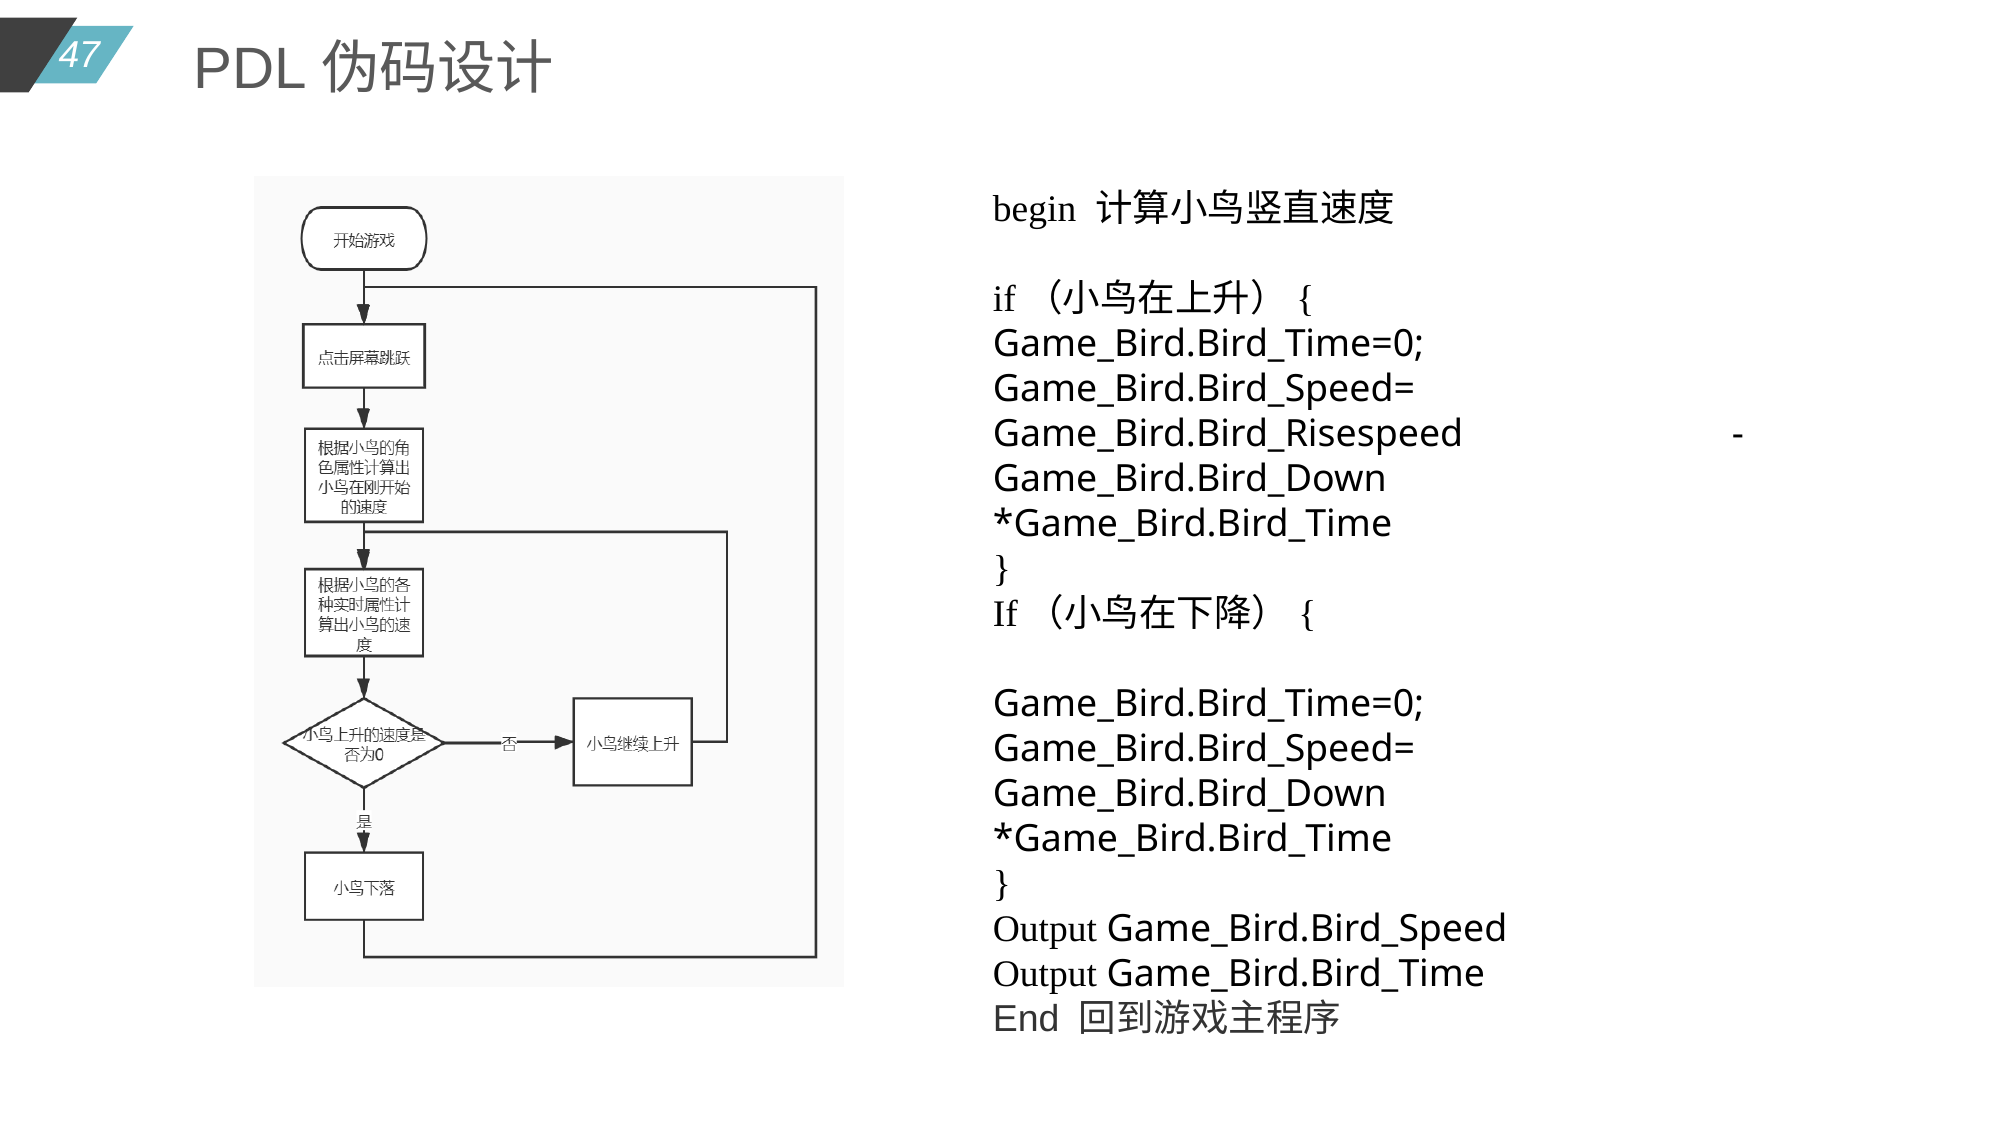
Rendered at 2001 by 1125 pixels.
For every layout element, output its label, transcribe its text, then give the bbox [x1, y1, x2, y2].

text_box begin 计算小鸟竖直速度 if（小鸟在上升）{ Game_Bird.Bird_Time=0; Game_Bird.Bird_Speed= Game_Bird.Bird_Risespeed - Game_Bird.Bird_Down *Game_Bird.Bird_Time } If（小鸟在下降）{ Game_Bird.Bird_Time=0; Game_Bird.Bird_Speed= Game_Bird.Bird_Down *Game_Bird.Bird_Time } Output Game_Bird.Bird_Speed Output Game_Bird.Bird_Time End 回到游戏主程序 [978, 176, 1760, 1047]
text_box PDL伪码设计 [179, 23, 570, 108]
picture [254, 176, 844, 987]
